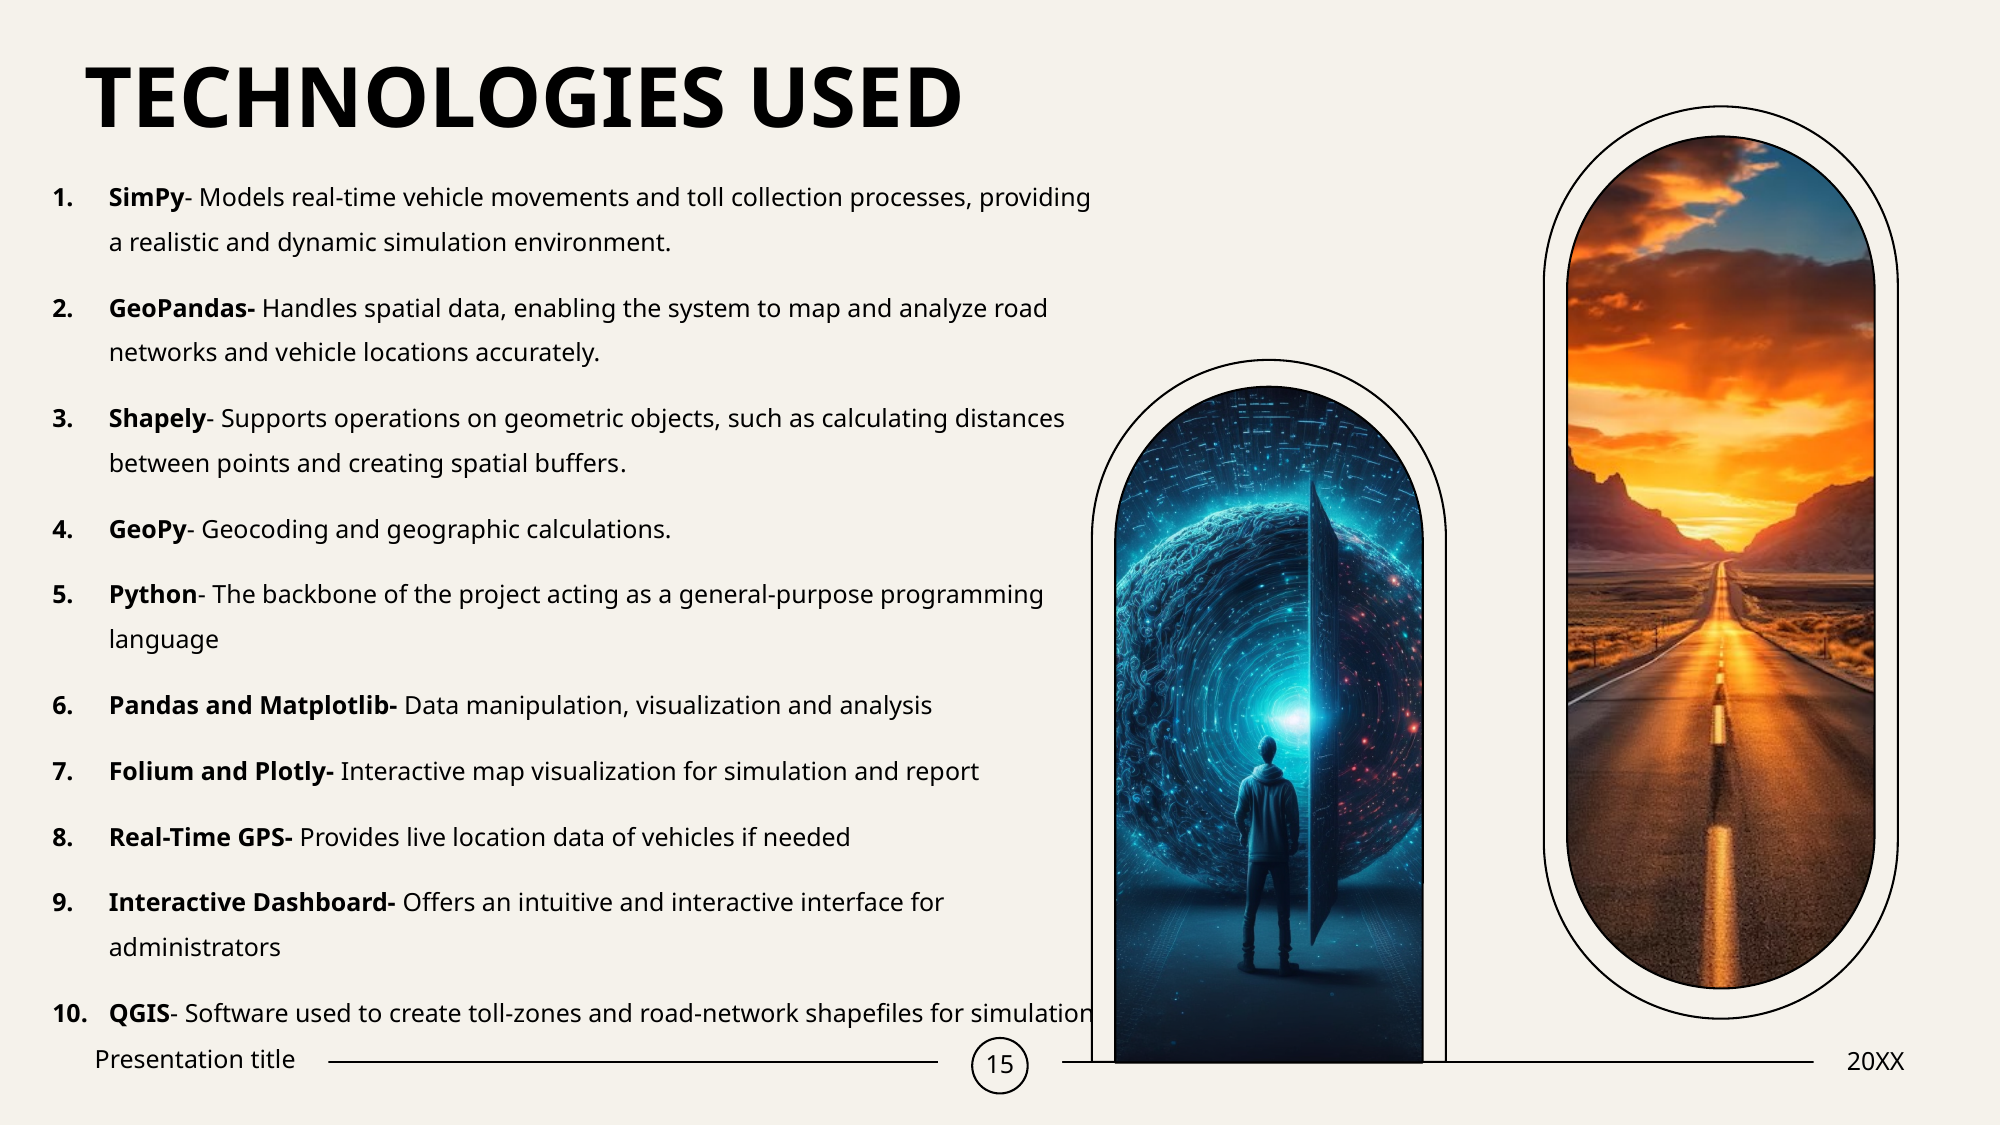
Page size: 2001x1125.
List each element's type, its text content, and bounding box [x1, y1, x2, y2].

picture [1115, 386, 1423, 1063]
list SimPy- Models real-time vehicle movements and toll collection processes, providing a realistic and dynamic simulation environment. GeoPandas- Handles spatial data, enabling the system to map and analyze road networks and vehicle locations accurately. Shapely- Supports operations on geometric objects, such as calculating distances between points and creating spatial buffers. GeoPy- Geocoding and geographic calculations. Python- The backbone of the project acting as a general-purpose programming language Pandas and Matplotlib- Data manipulation, visualization and analysis Folium and Plotly- Interactive map visualization for simulation and report Real-Time GPS- Provides live location data of vehicles if needed Interactive Dashboard- Offers an intuitive and interactive interface for administrators QGIS- Software used to create toll-zones and road-network shapefiles for simulation [37, 158, 1116, 1125]
slide_number 20XX [1813, 1038, 1938, 1083]
picture [1567, 136, 1875, 989]
title TECHNOLOGIES USED [69, 41, 1436, 159]
footer Presentation title [79, 1038, 329, 1083]
slide_number 15 [971, 1036, 1029, 1095]
